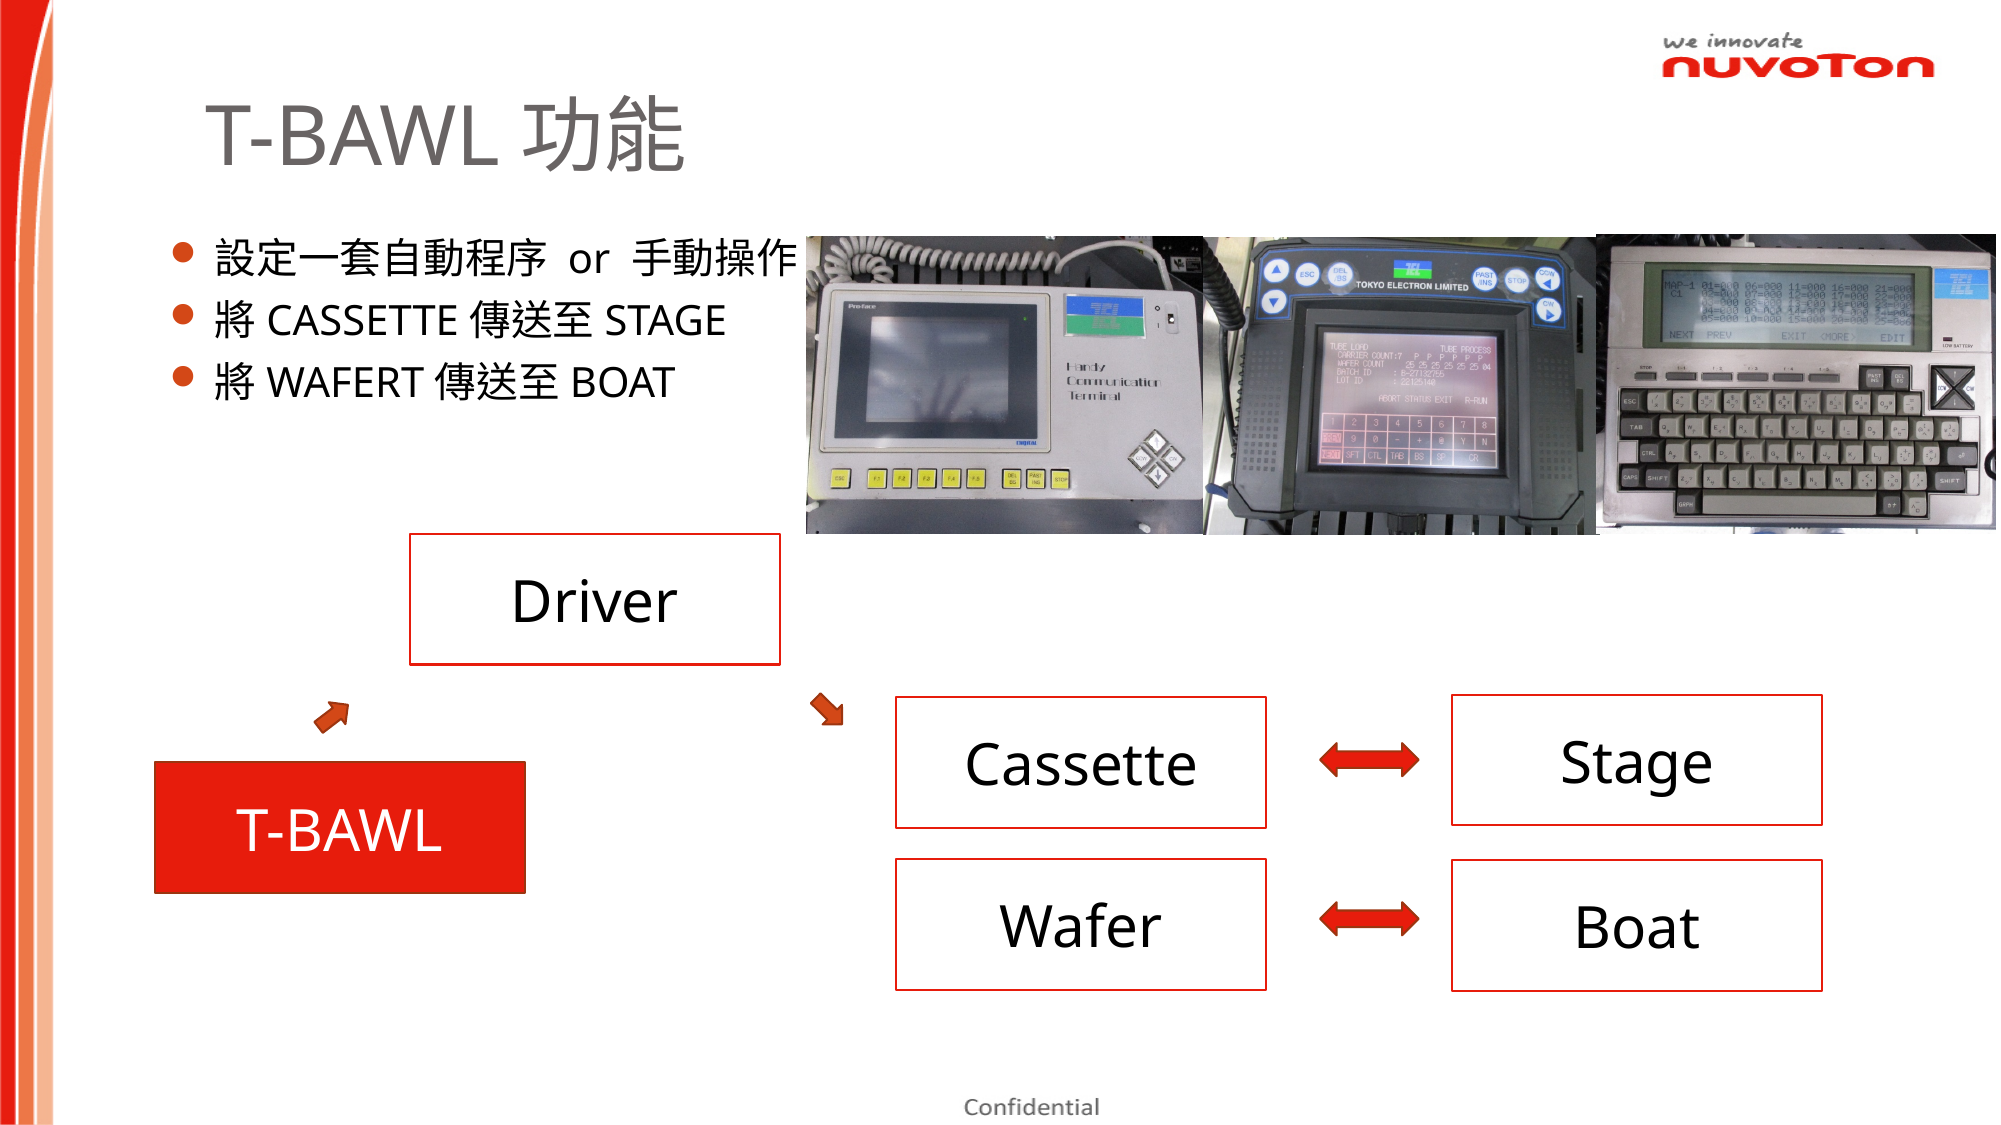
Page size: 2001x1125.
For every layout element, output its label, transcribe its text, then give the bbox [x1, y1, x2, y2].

title T-BAWL功能 [190, 52, 1891, 198]
list 設定一套自動程序 or 手動操作 將CASSETTE傳送至STAGE 將WAFERT傳送至BOAT [154, 224, 1855, 975]
text_box [1319, 901, 1420, 937]
text_box Stage [1451, 694, 1823, 826]
text_box T-BAWL [154, 761, 526, 894]
text_box Boat [1451, 859, 1823, 992]
text_box [313, 701, 349, 734]
text_box Cassette [895, 696, 1267, 829]
text_box Wafer [895, 858, 1267, 991]
text_box [810, 692, 844, 726]
text_box [1319, 742, 1420, 778]
text_box Driver [409, 533, 781, 666]
picture [0, 0, 2000, 1125]
